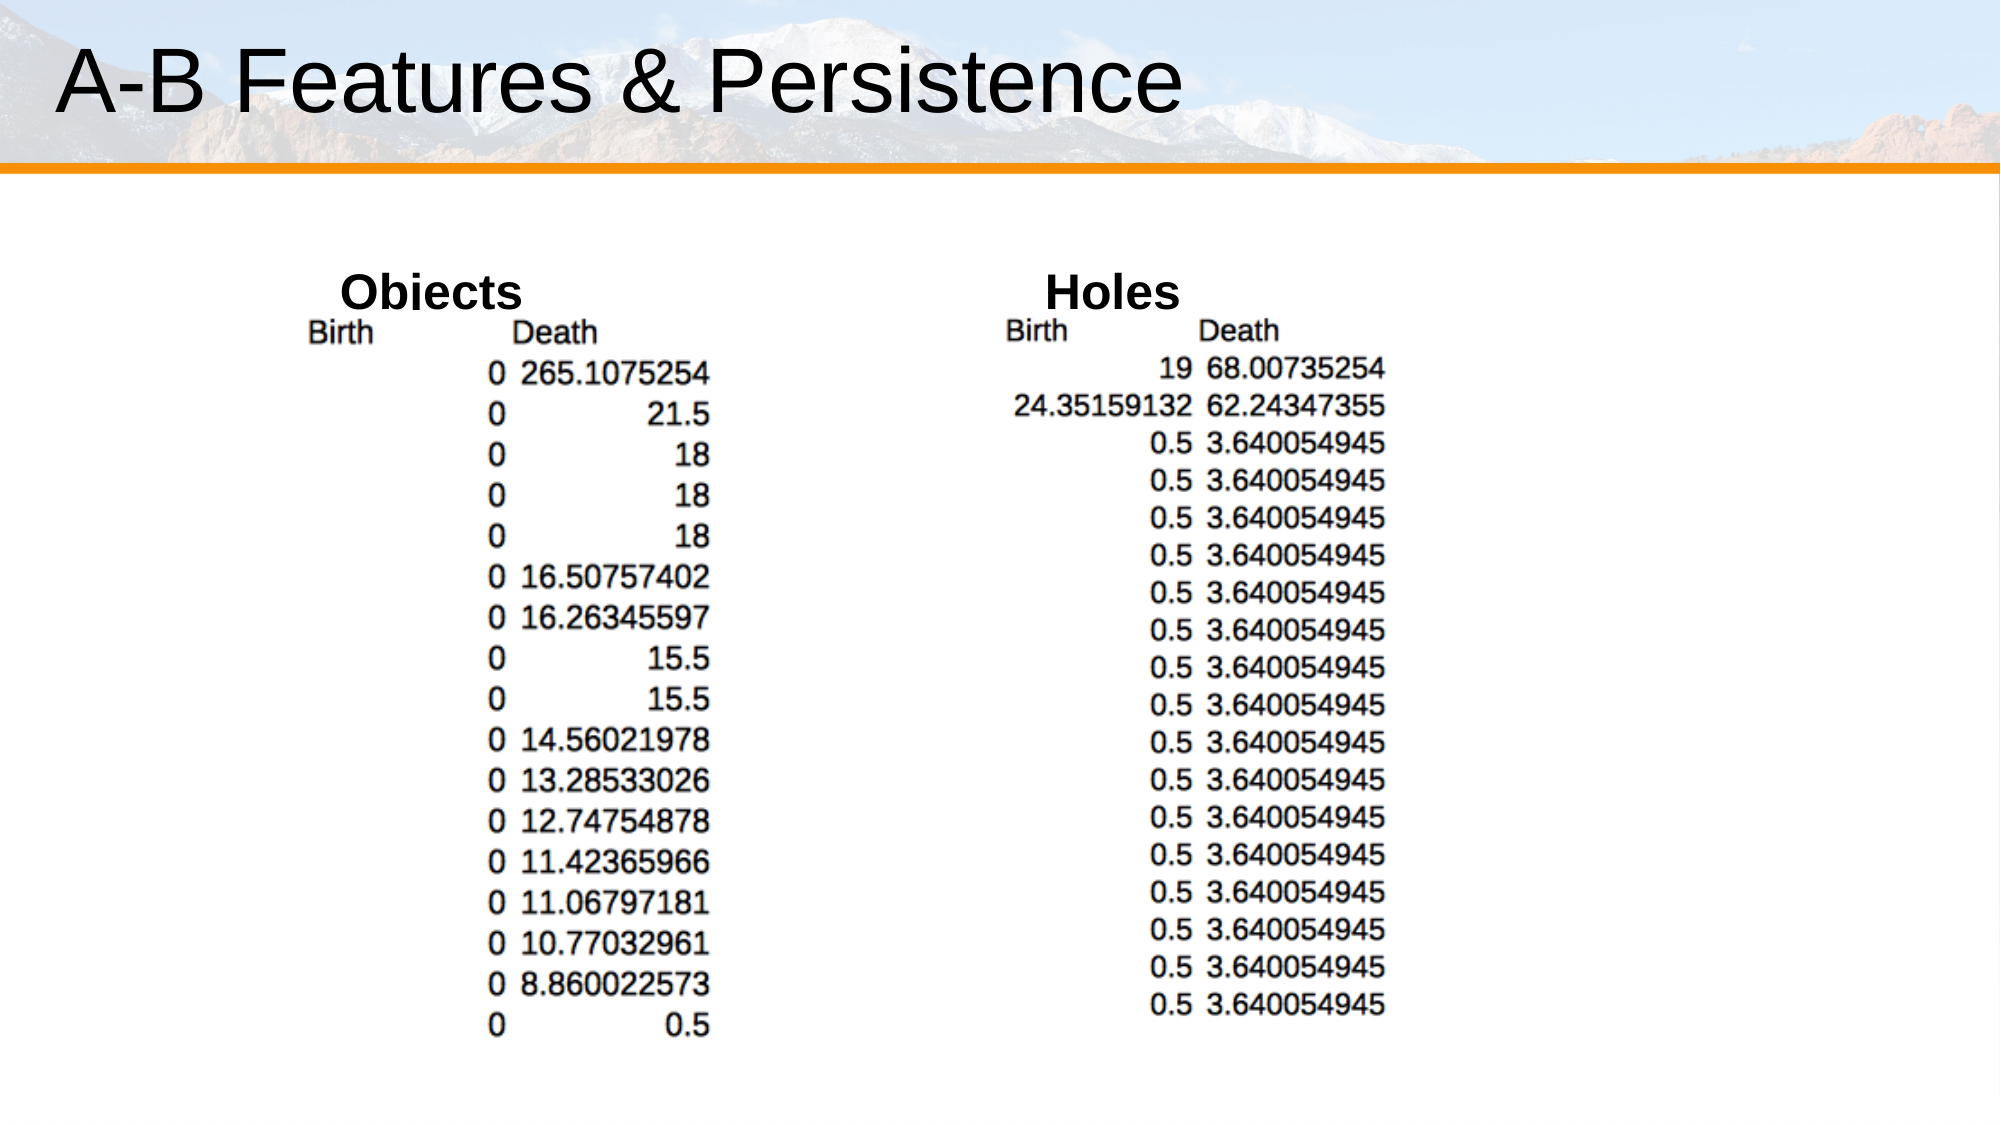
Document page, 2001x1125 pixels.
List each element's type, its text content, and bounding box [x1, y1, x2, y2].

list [1002, 310, 1391, 1045]
picture [0, 0, 2000, 1125]
title A-B Features & Persistence [40, 1, 1391, 165]
list Objects [324, 222, 970, 328]
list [304, 310, 716, 1069]
list Holes [1029, 222, 1675, 328]
